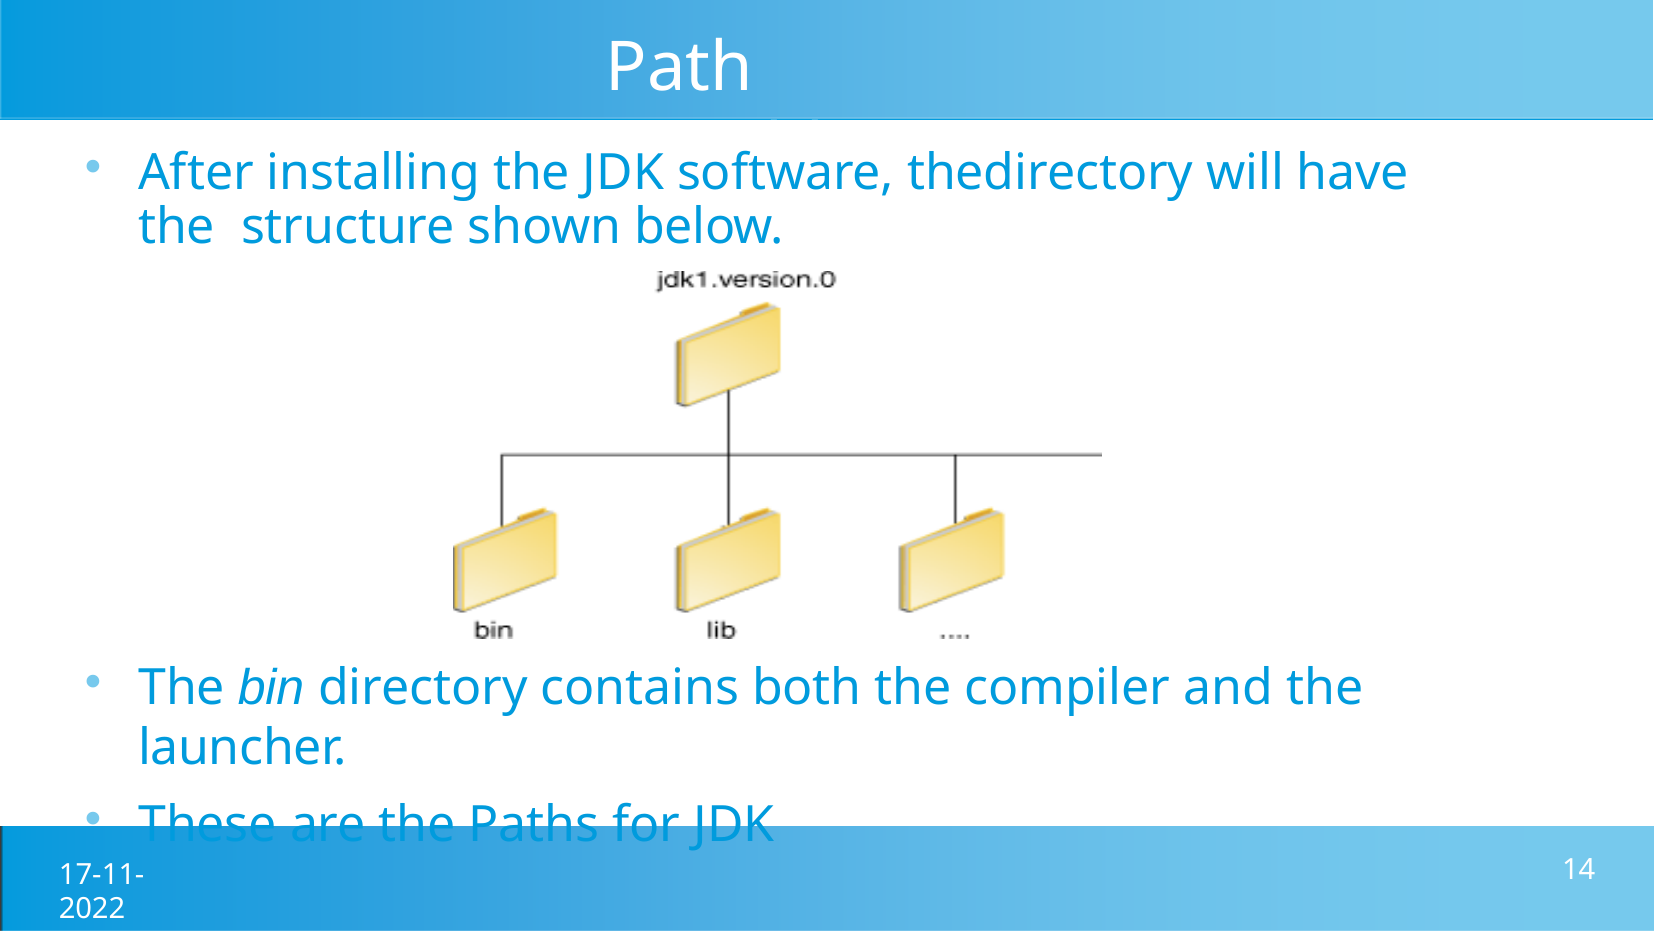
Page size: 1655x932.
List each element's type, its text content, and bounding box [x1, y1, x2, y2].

title Path Variables [603, 19, 1050, 136]
picture [95, 826, 1654, 931]
text_box The bin directory contains both the compiler and the launcher. These are the Paths for JDK [83, 635, 1507, 852]
slide_number 10 [1555, 856, 1601, 932]
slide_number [56, 856, 208, 932]
picture [93, 0, 1653, 118]
text_box After installing the JDK software, thedirectory will have the structure shown below. [82, 136, 1426, 254]
picture [453, 270, 1102, 639]
